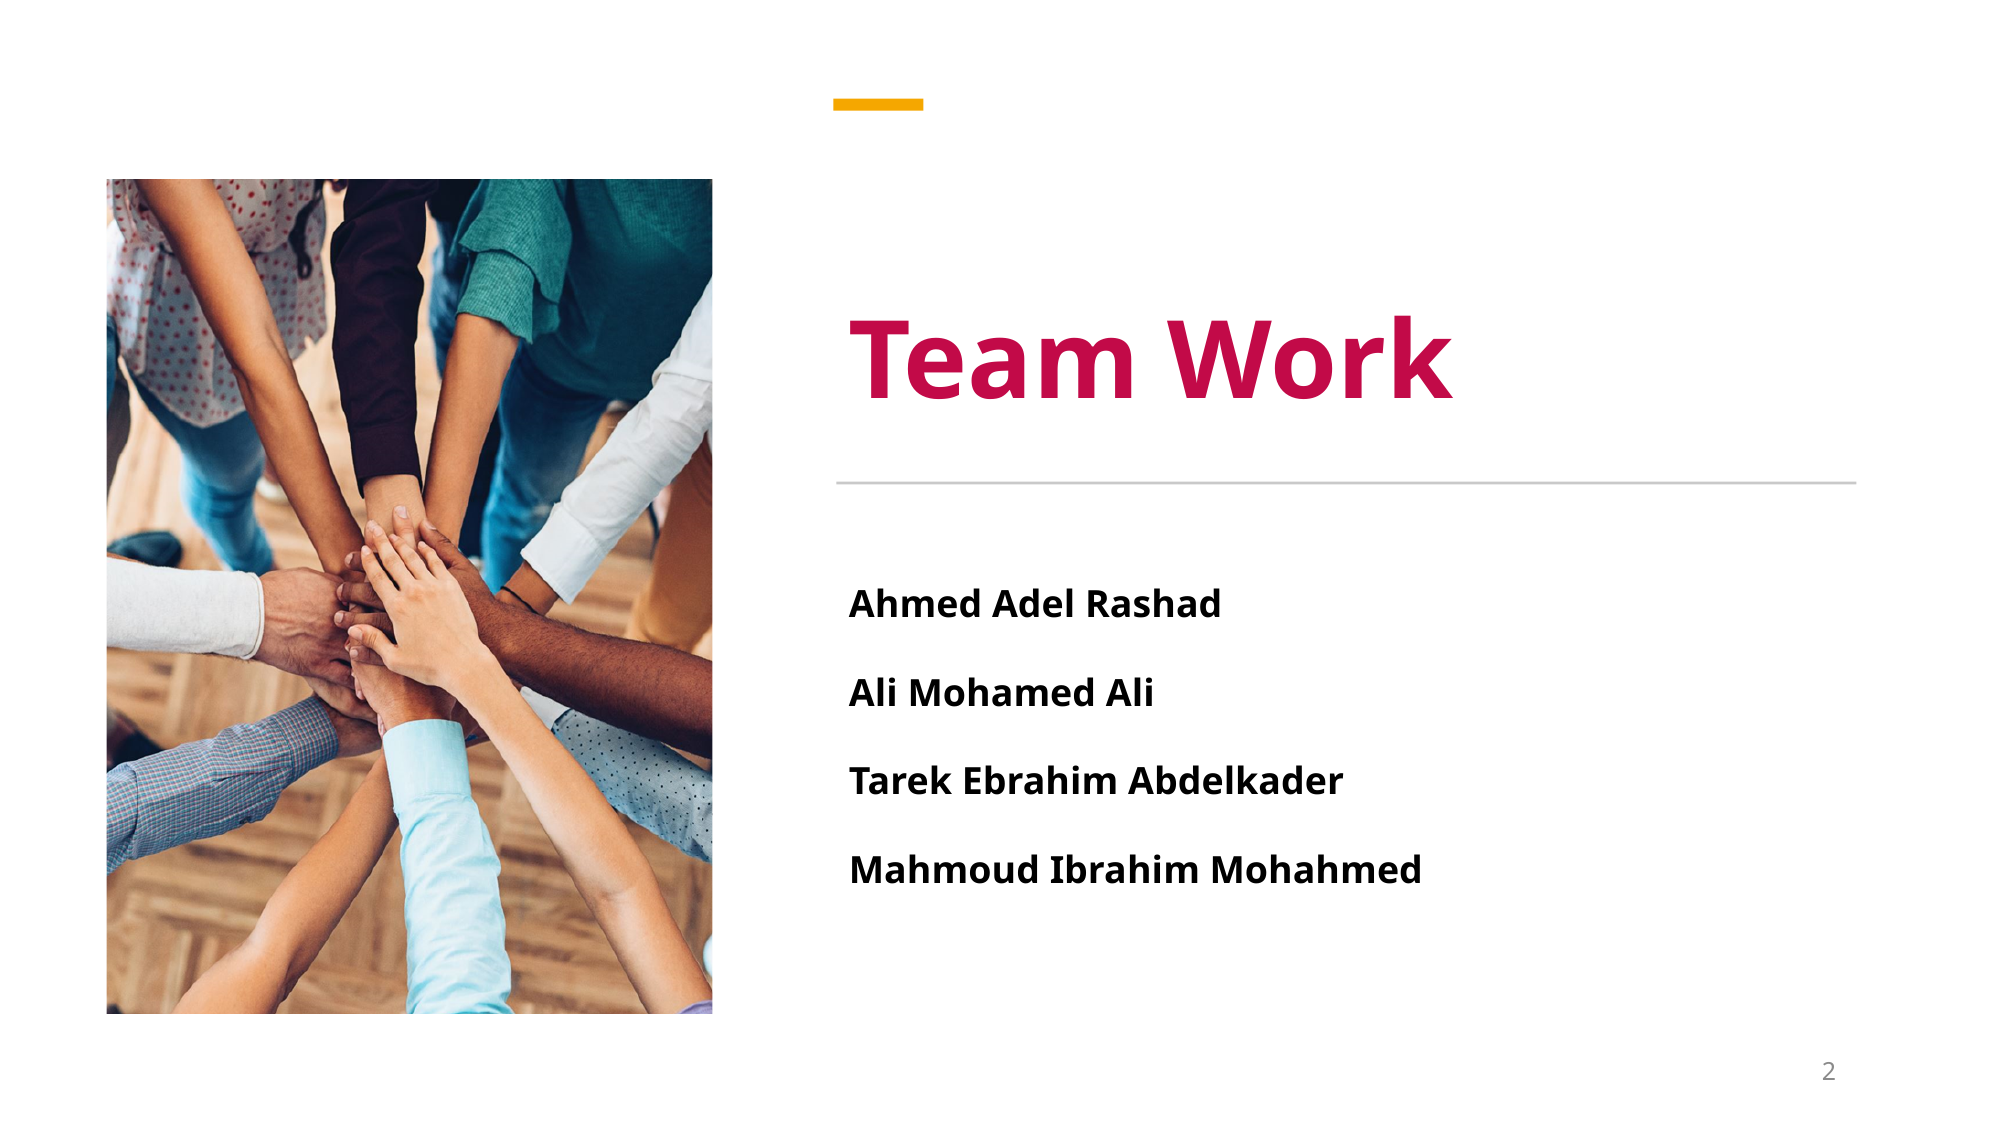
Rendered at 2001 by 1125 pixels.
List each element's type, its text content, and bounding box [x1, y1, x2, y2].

list Ahmed Adel Rashad Ali Mohamed Ali Tarek Ebrahim Abdelkader Mahmoud Ibrahim Mohahmed [833, 550, 1863, 1014]
slide_number 2 [1401, 1042, 1851, 1103]
title Team Work [833, 176, 1863, 429]
picture [106, 179, 713, 1015]
